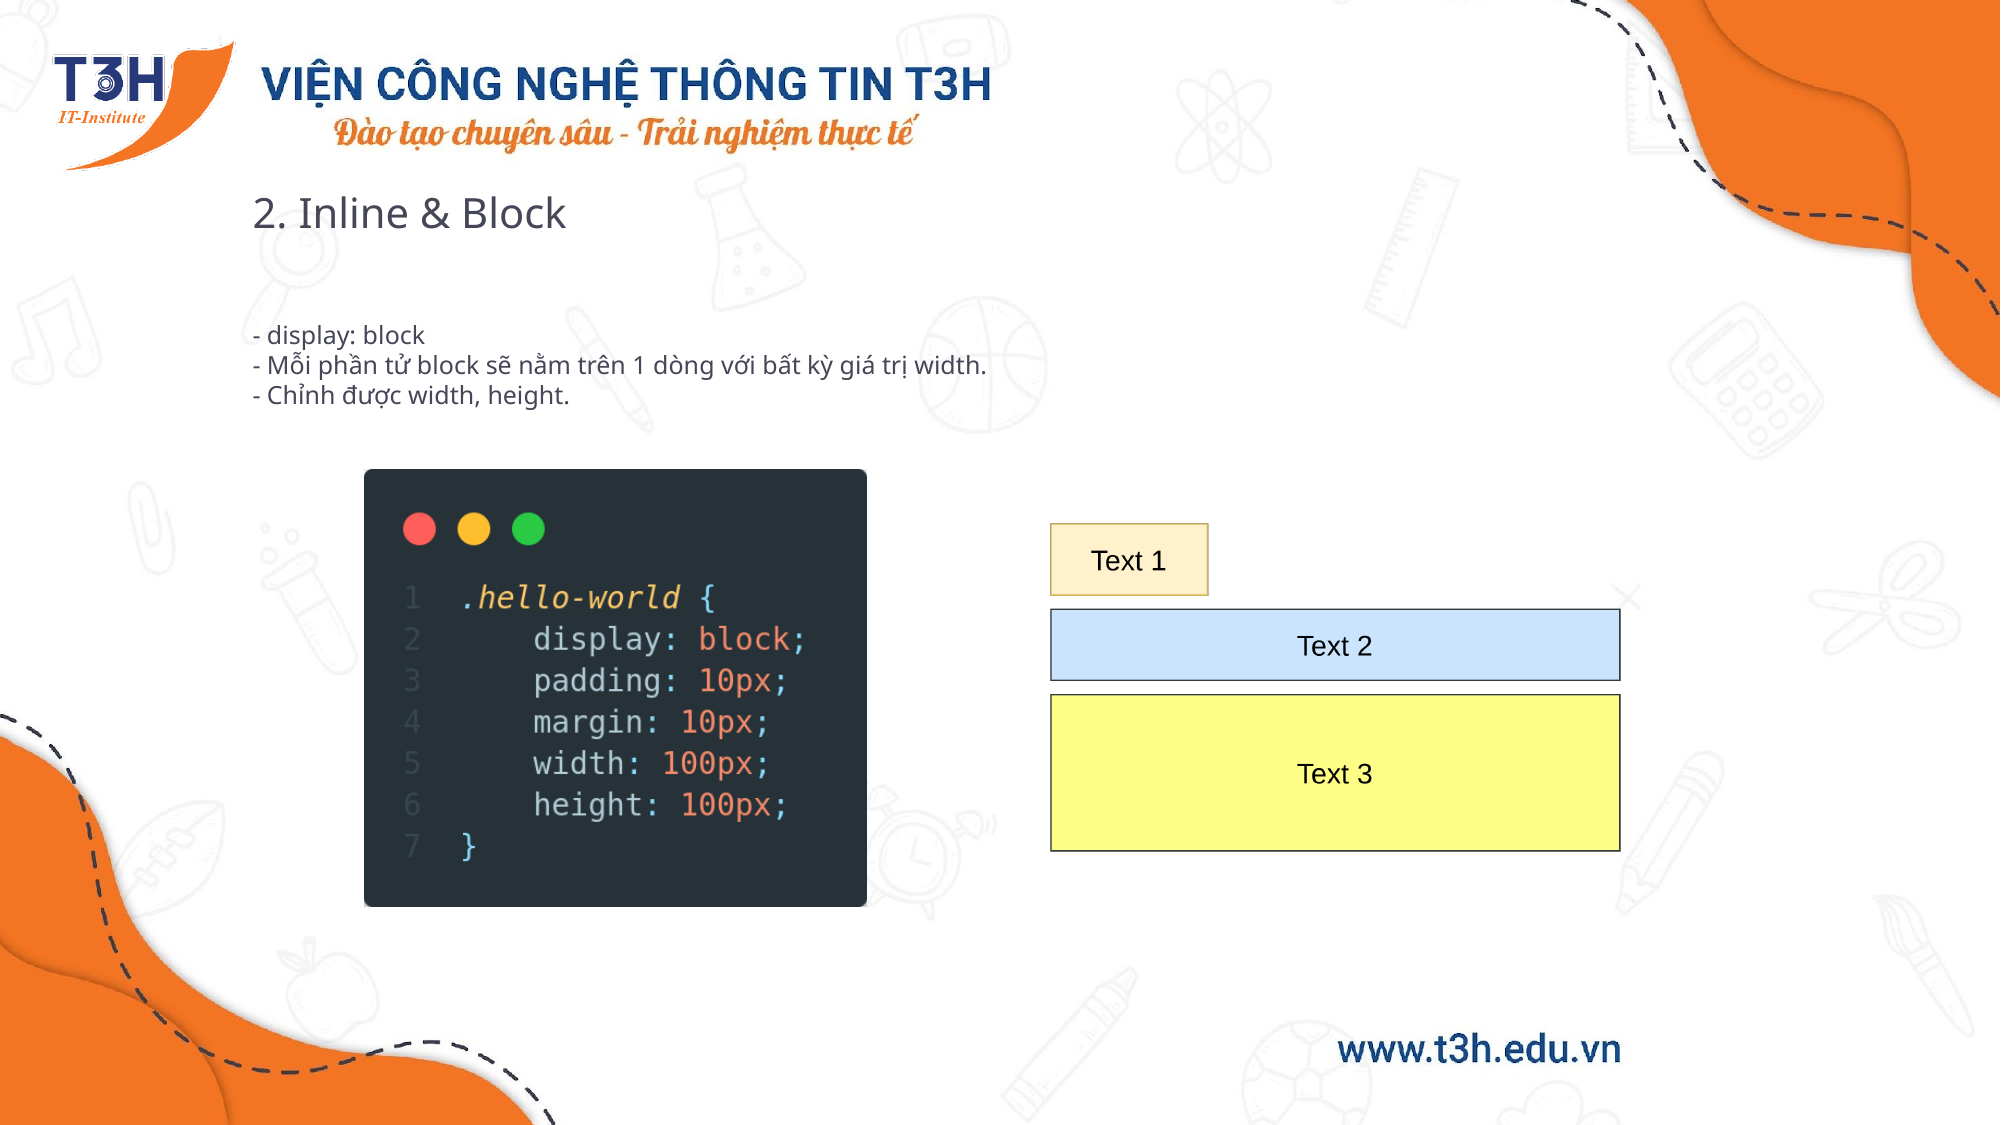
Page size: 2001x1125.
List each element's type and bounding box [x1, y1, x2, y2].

text_box [351, 257, 484, 376]
picture [0, 0, 2000, 1125]
